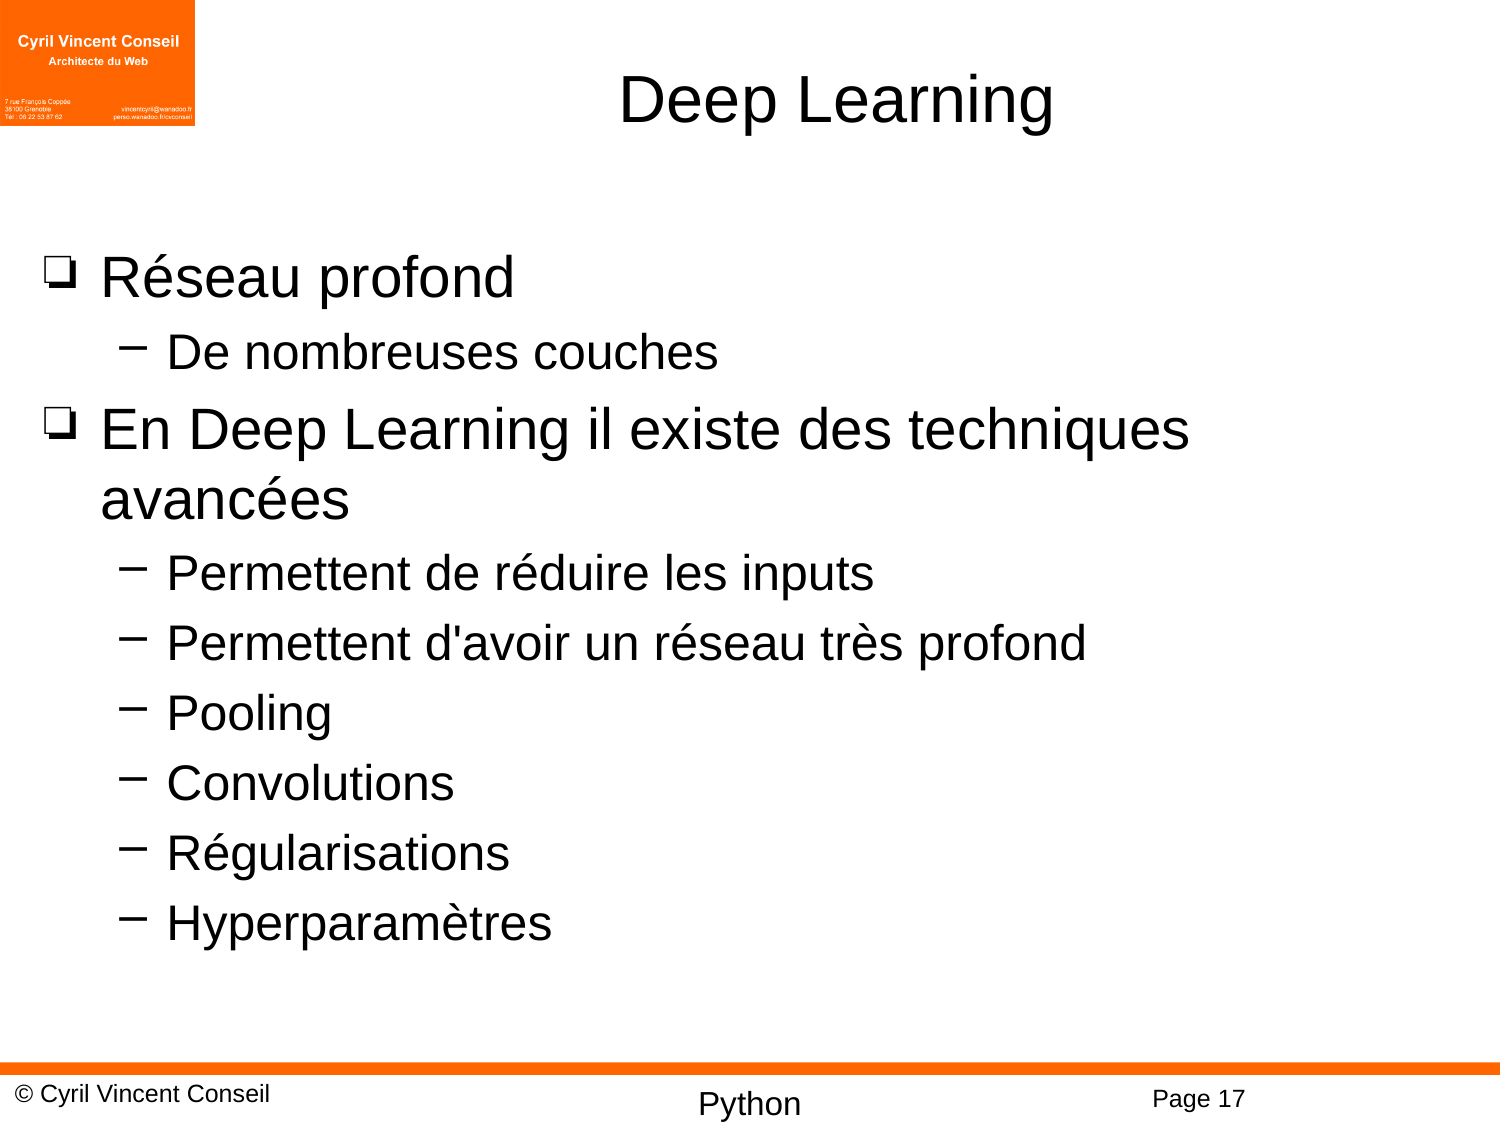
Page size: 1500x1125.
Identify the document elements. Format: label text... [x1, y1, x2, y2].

title Deep Learning [194, 2, 1480, 190]
list Réseau profond De nombreuses couches En Deep Learning il existe des techniques avancées Permettent de réduire les inputs Permettent d'avoir un réseau très profond Pooling Convolutions Régularisations Hyperparamètres [29, 231, 1468, 1059]
picture [0, 0, 195, 126]
